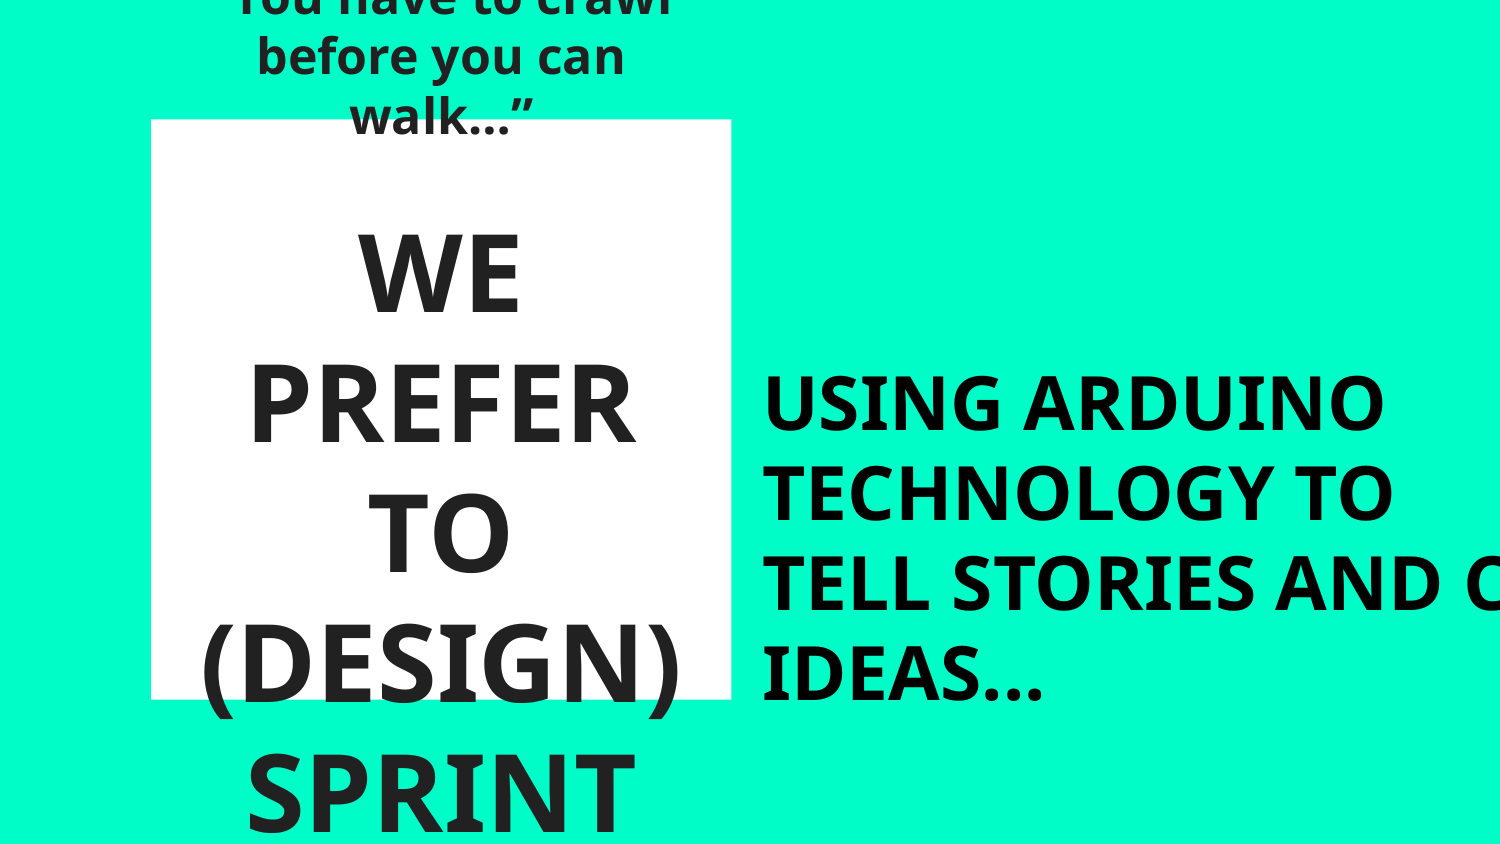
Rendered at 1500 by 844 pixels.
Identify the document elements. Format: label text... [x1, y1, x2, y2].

title “You have to crawl before you can walk…” WE PREFER TO (DESIGN) SPRINT [151, 119, 732, 700]
text_box USING ARDUINO TECHNOLOGY TO TELL STORIES AND CREATE IDEAS... [747, 340, 1500, 479]
